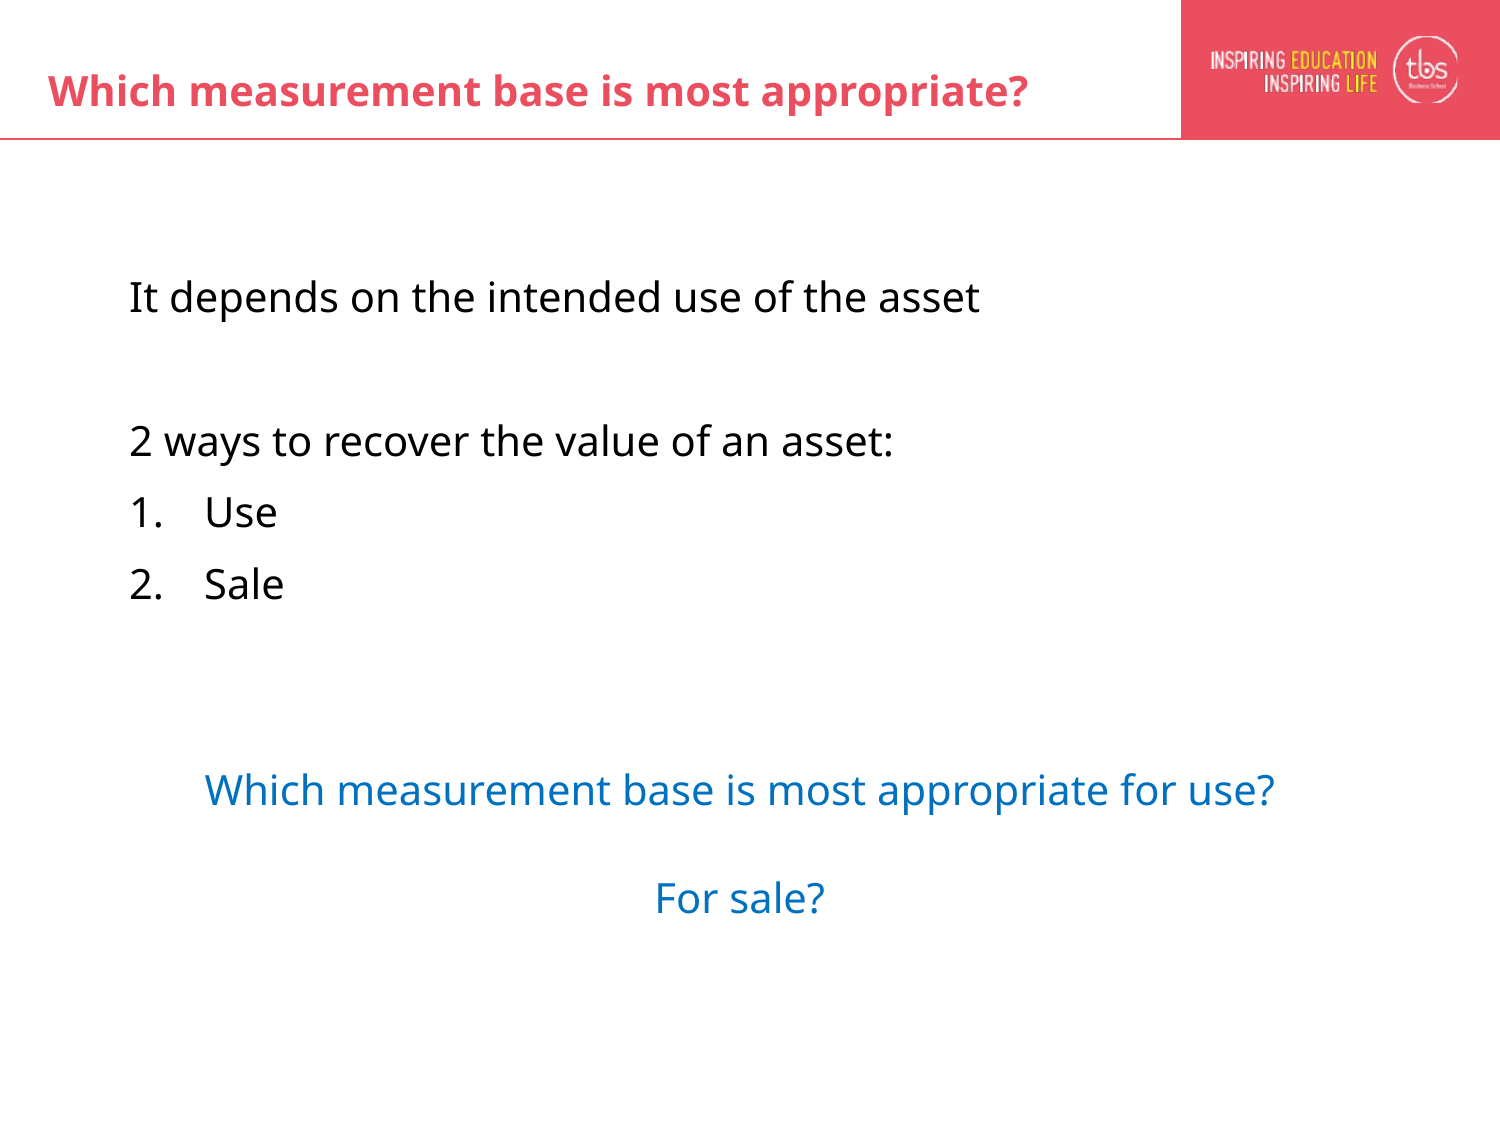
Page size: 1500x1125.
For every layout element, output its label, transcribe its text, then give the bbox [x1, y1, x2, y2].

list It depends on the intended use of the asset 2 ways to recover the value of an asset: Use Sale Which measurement base is most appropriate for use? For sale? [40, 191, 1439, 1074]
title Which measurement base is most appropriate? [0, 0, 1129, 167]
